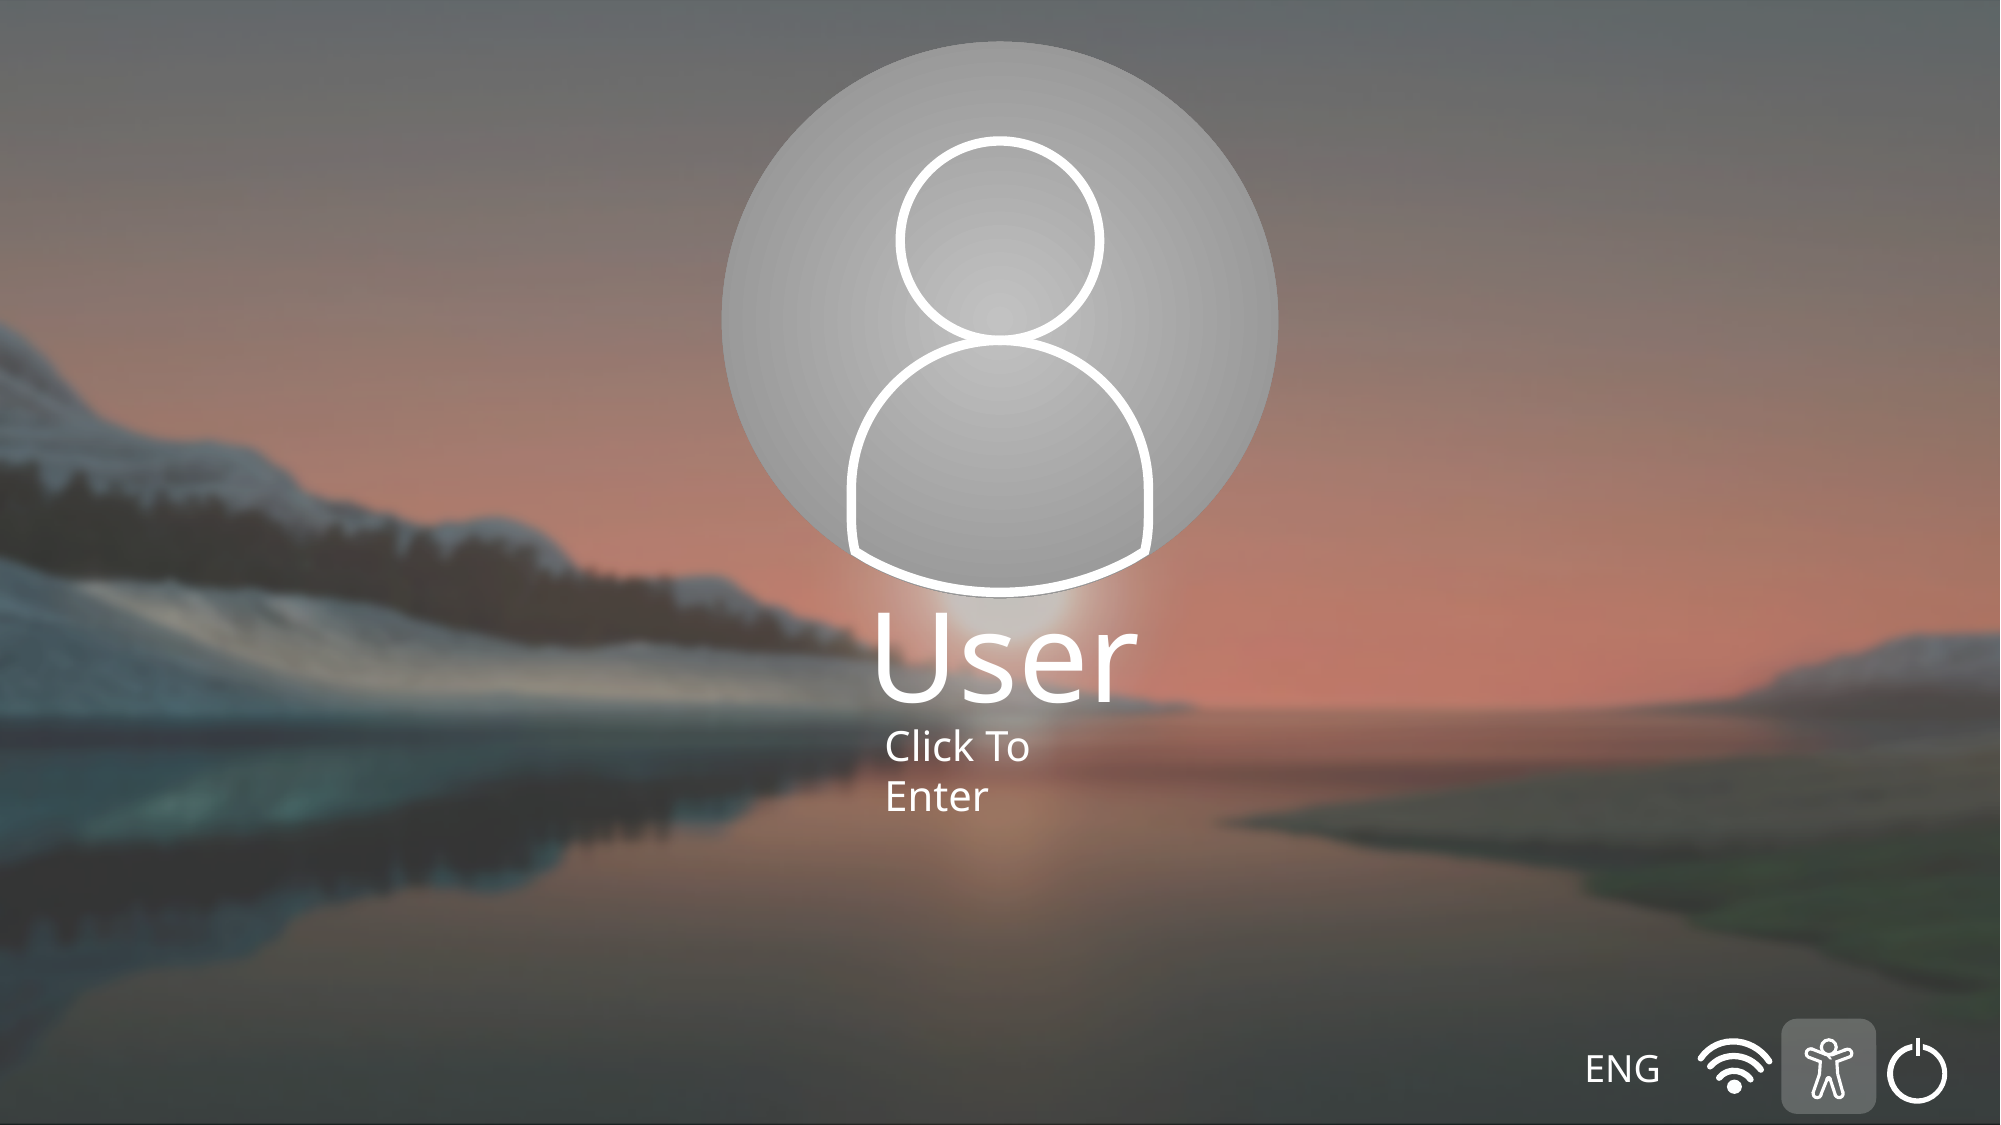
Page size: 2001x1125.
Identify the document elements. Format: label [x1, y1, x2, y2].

text_box [1569, 1020, 1687, 1116]
text_box [1687, 1020, 1783, 1122]
text_box [1780, 1017, 1876, 1113]
text_box [1868, 1023, 1965, 1120]
picture [0, 0, 2000, 1125]
